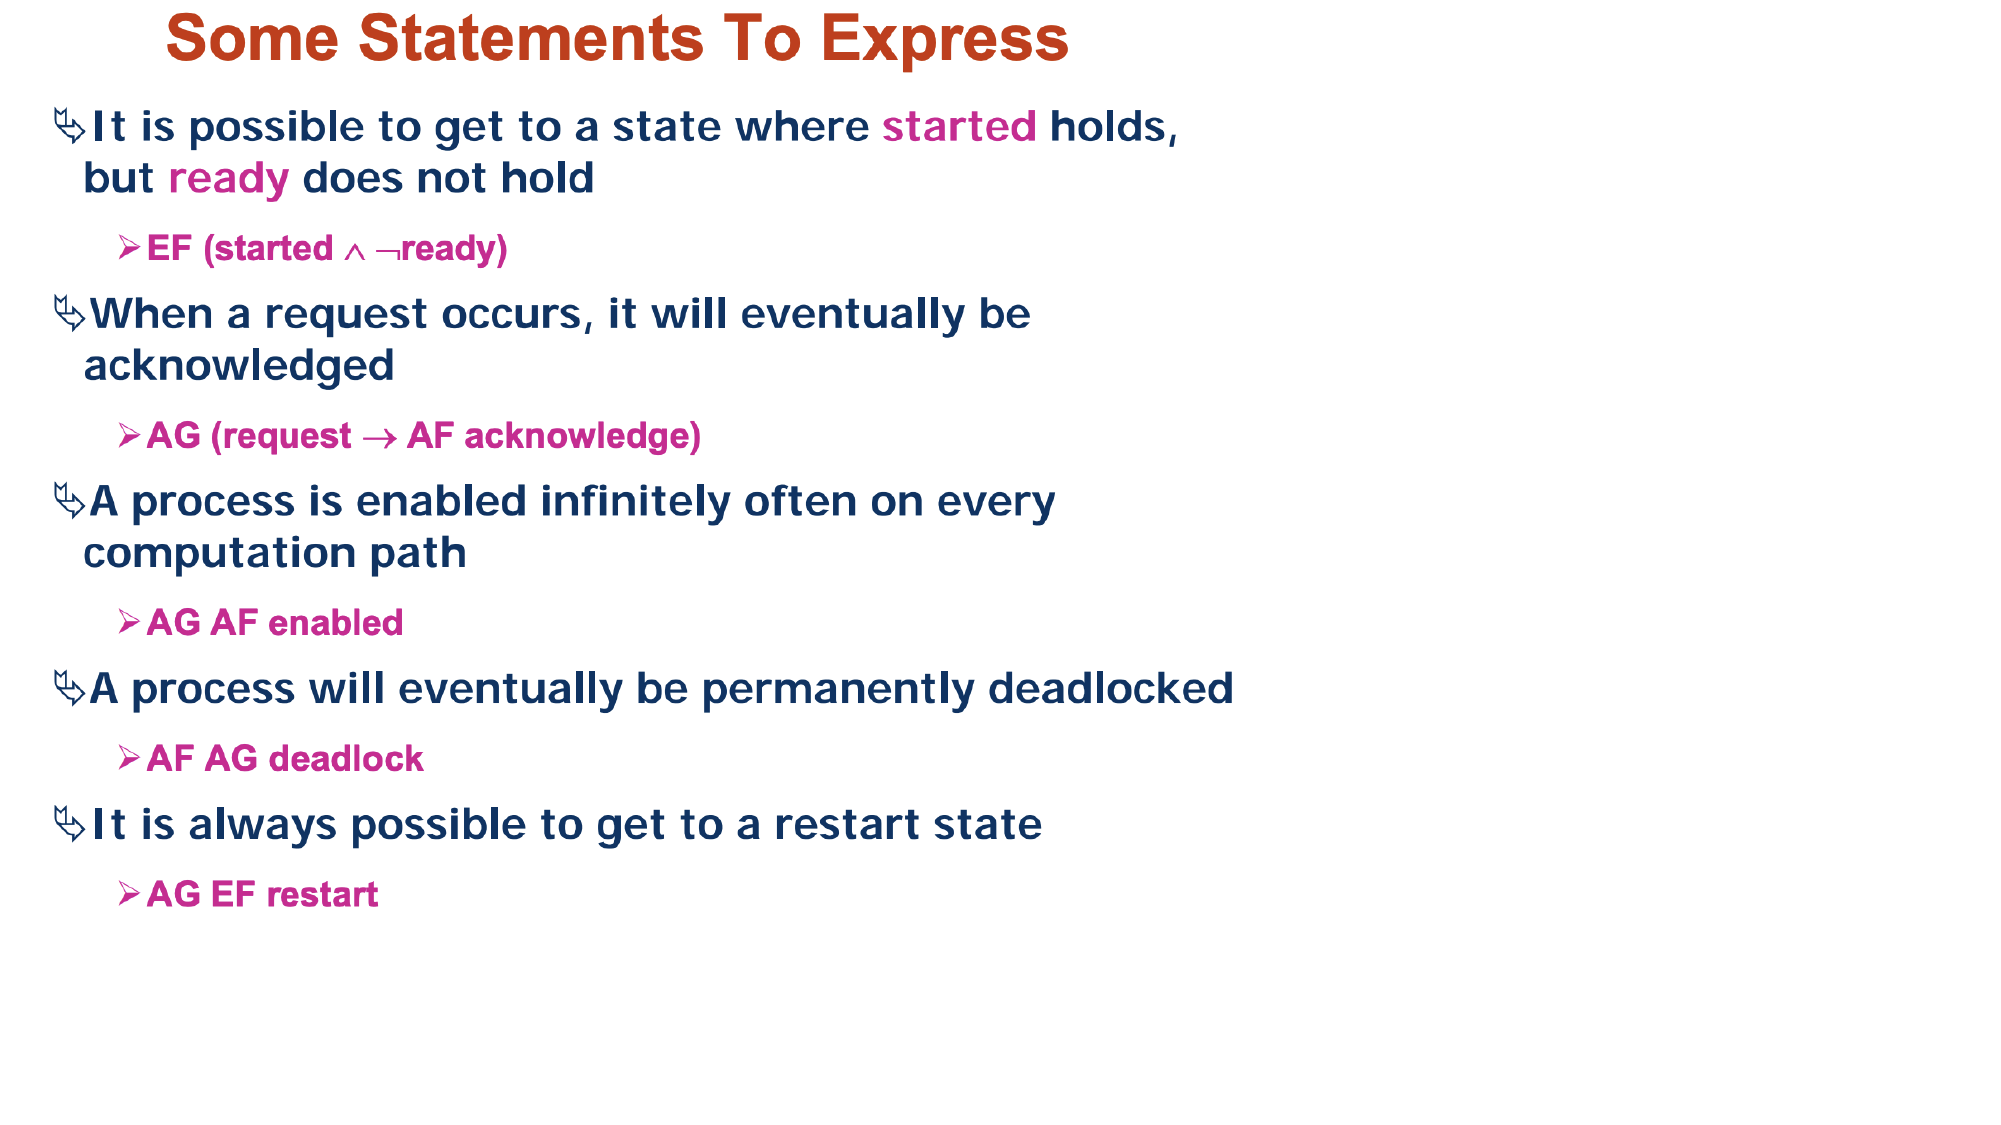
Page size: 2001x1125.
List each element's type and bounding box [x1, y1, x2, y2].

picture [0, 0, 1256, 955]
